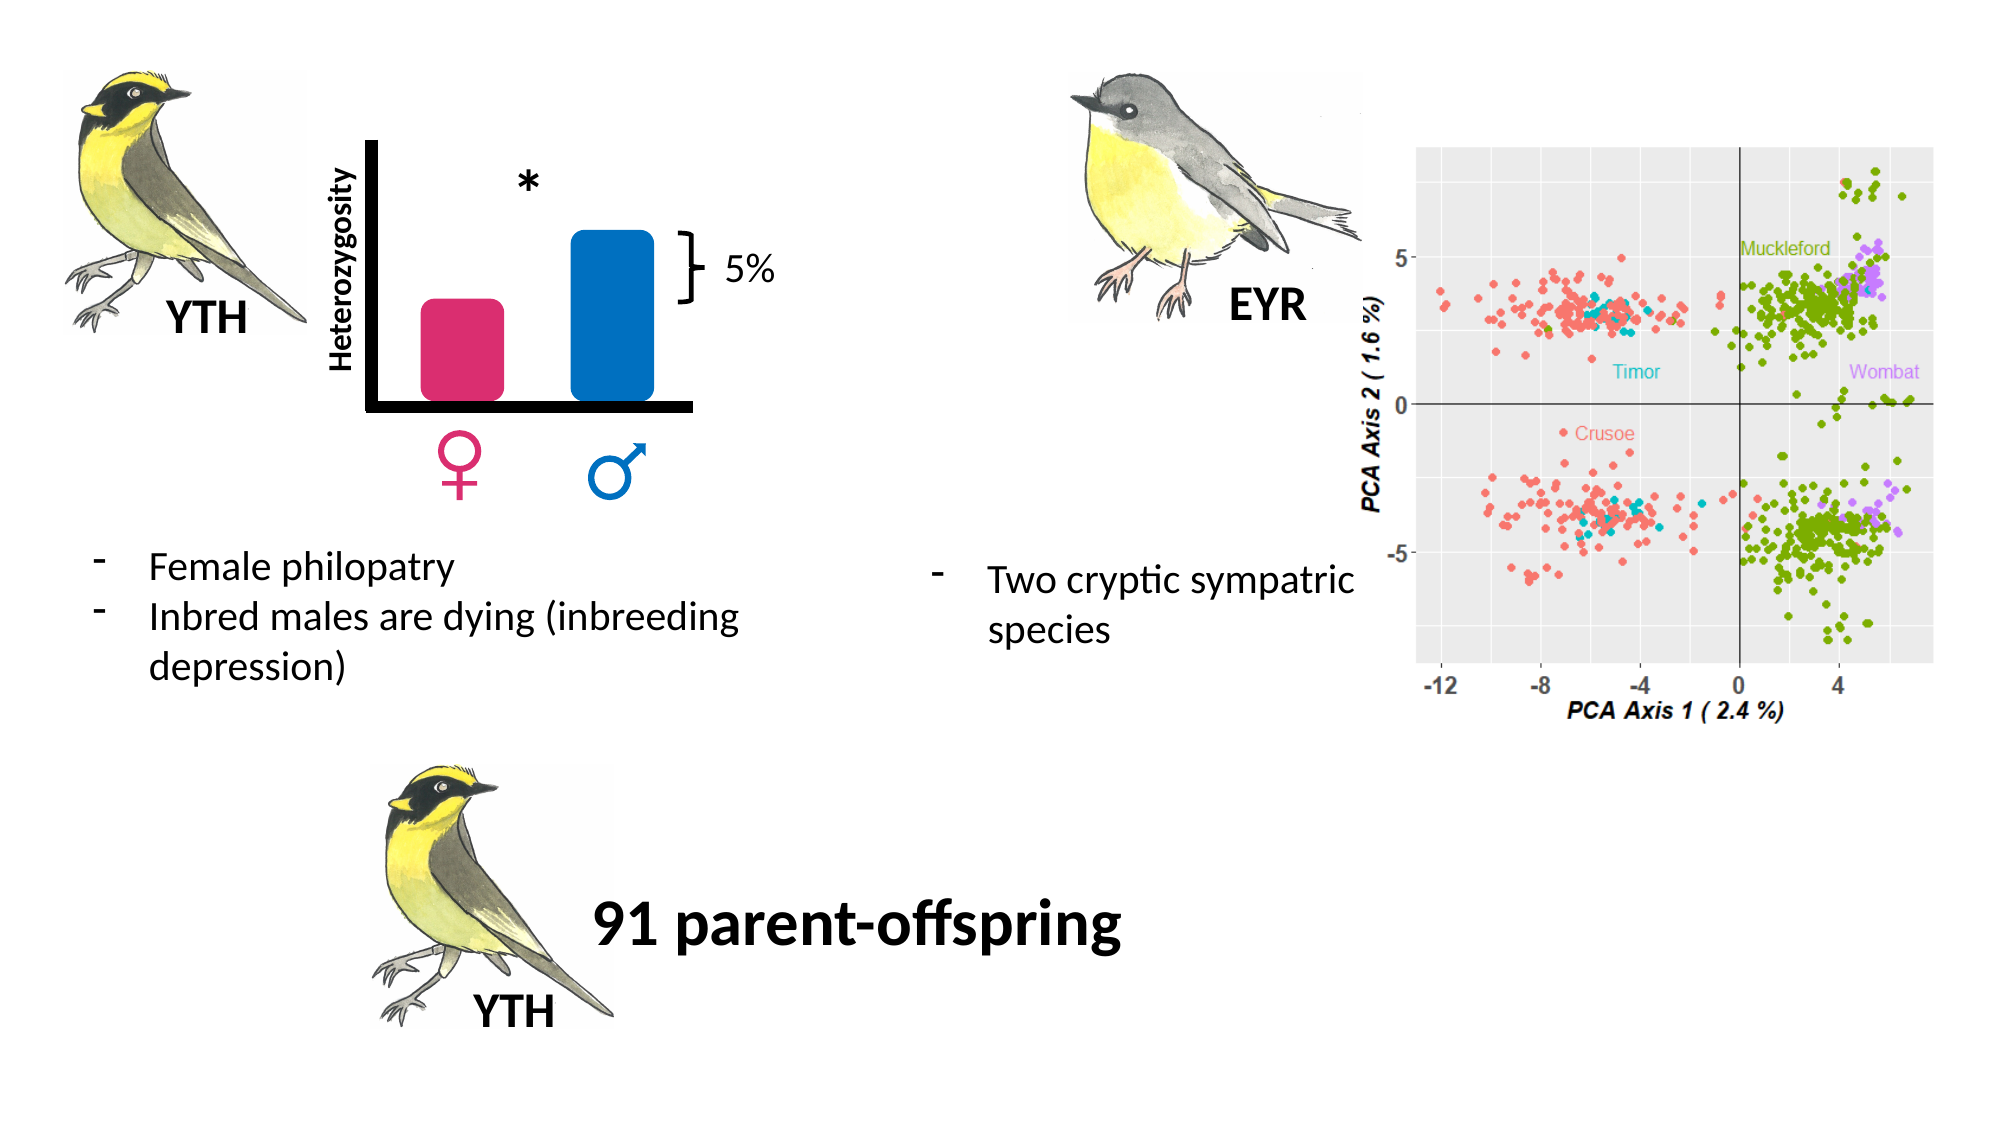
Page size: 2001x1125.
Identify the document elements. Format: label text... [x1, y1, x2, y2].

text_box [370, 764, 614, 1058]
text_box 91 parent-offspring [614, 871, 1216, 966]
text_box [63, 70, 307, 364]
text_box Two cryptic sympatric species [916, 544, 1351, 659]
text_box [1068, 72, 1363, 350]
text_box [310, 139, 803, 501]
text_box Female philopatry Inbred males are dying (inbreeding depression) [77, 531, 836, 697]
picture [1351, 139, 1943, 732]
